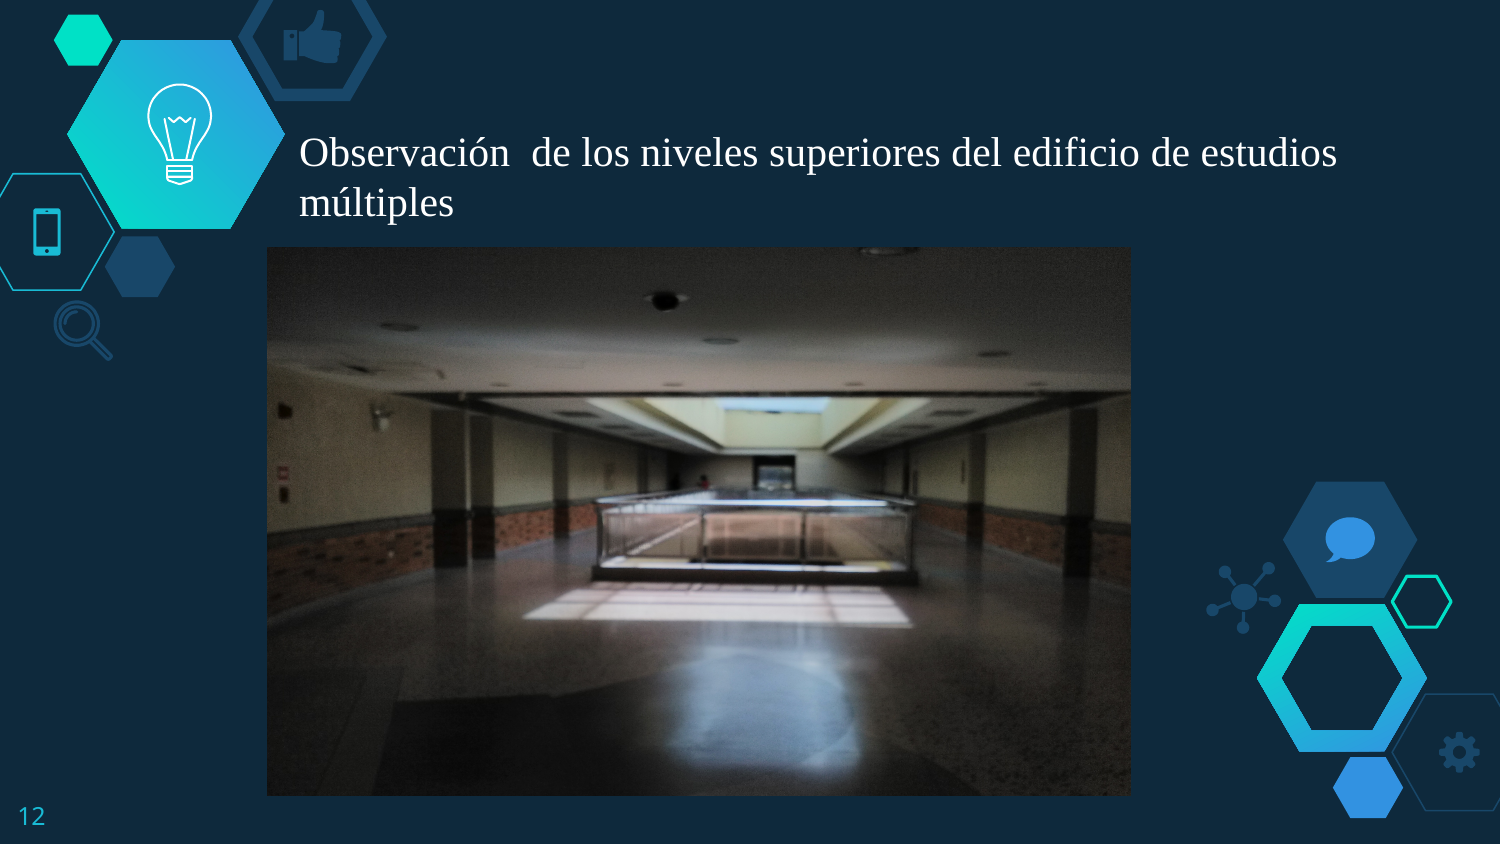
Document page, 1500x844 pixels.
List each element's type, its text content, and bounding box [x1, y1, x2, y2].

title Observación de los niveles superiores del edificio de estudios múltiples [284, 109, 1433, 248]
slide_number 12 [2, 785, 93, 844]
picture [267, 247, 1131, 797]
